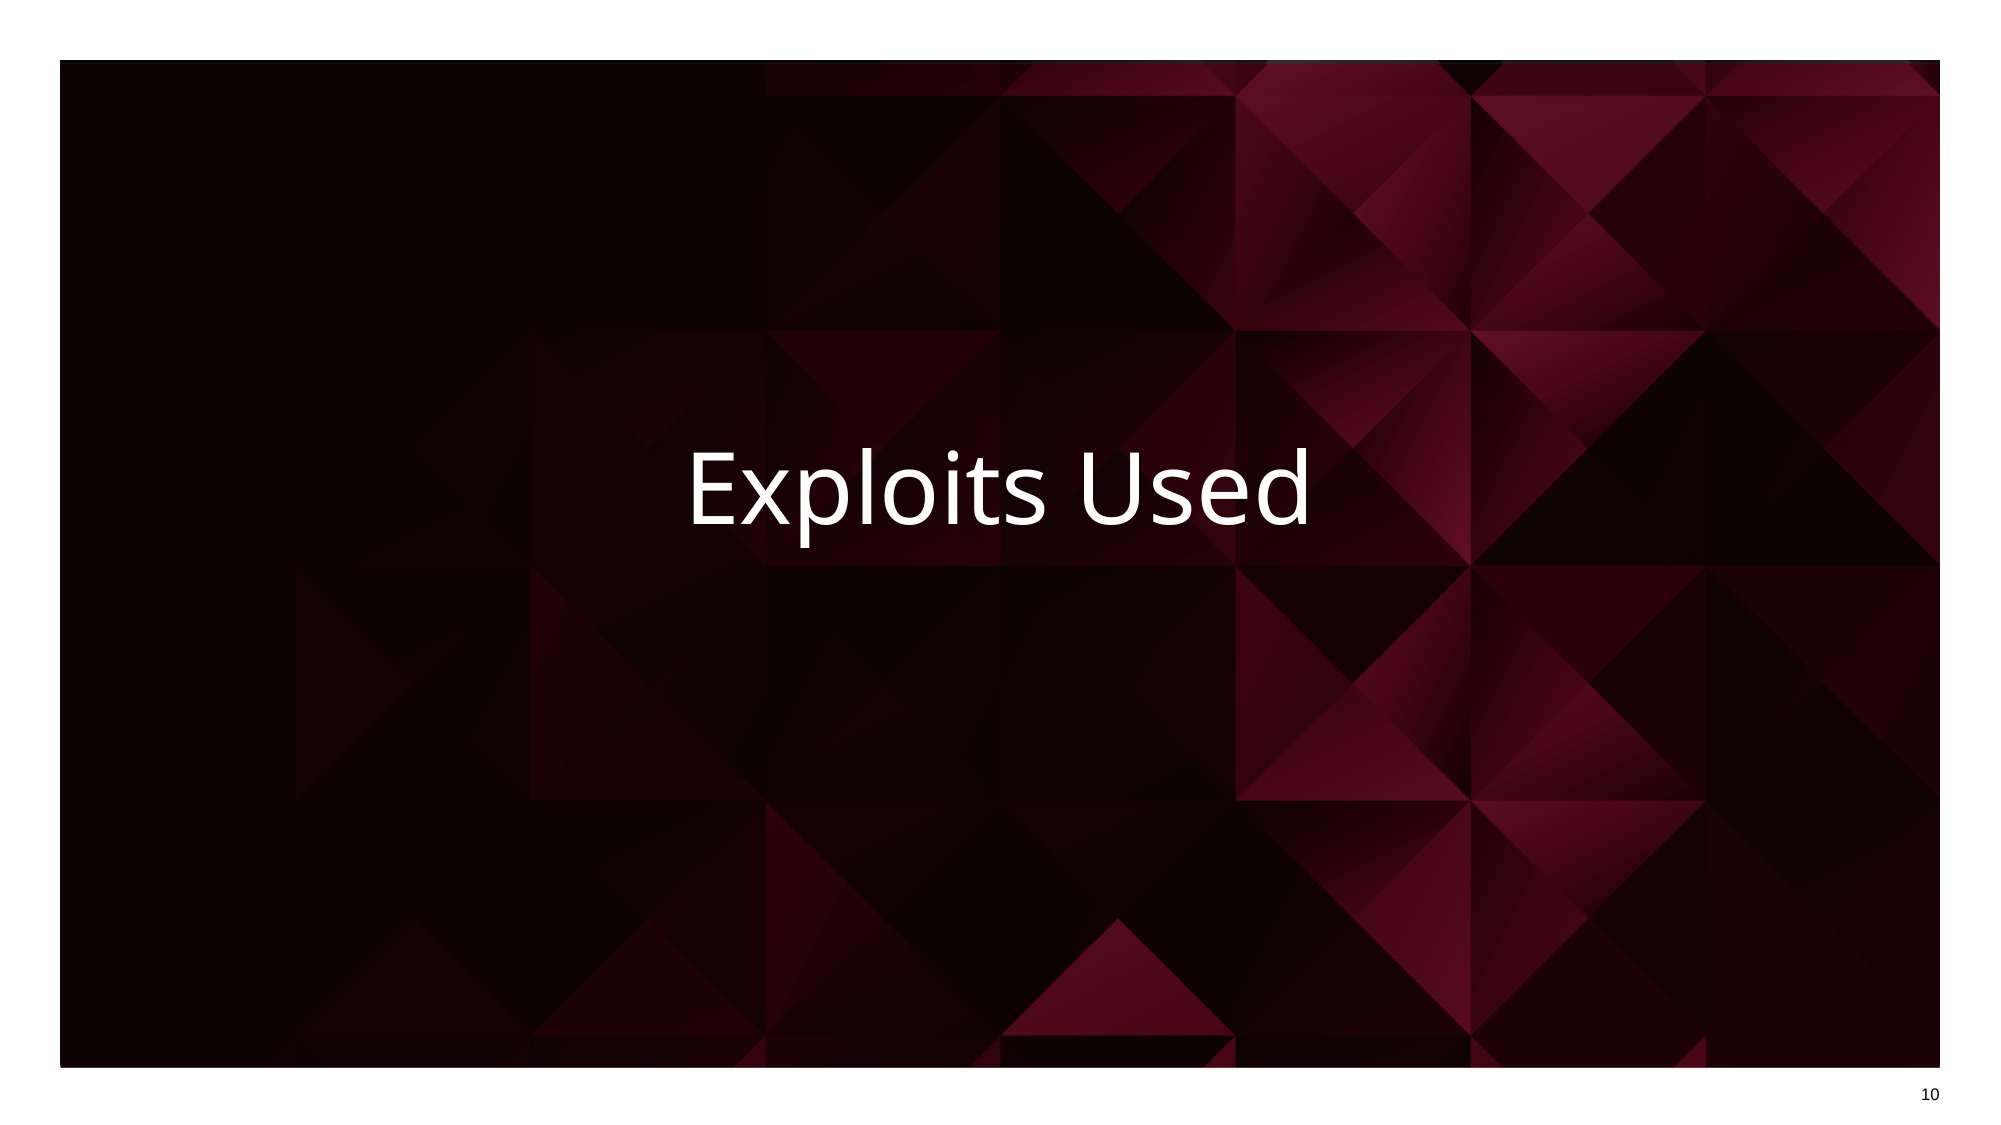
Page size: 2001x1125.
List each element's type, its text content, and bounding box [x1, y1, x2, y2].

picture [59, 60, 1940, 1069]
text_box ‹#› [1882, 1084, 1940, 1108]
